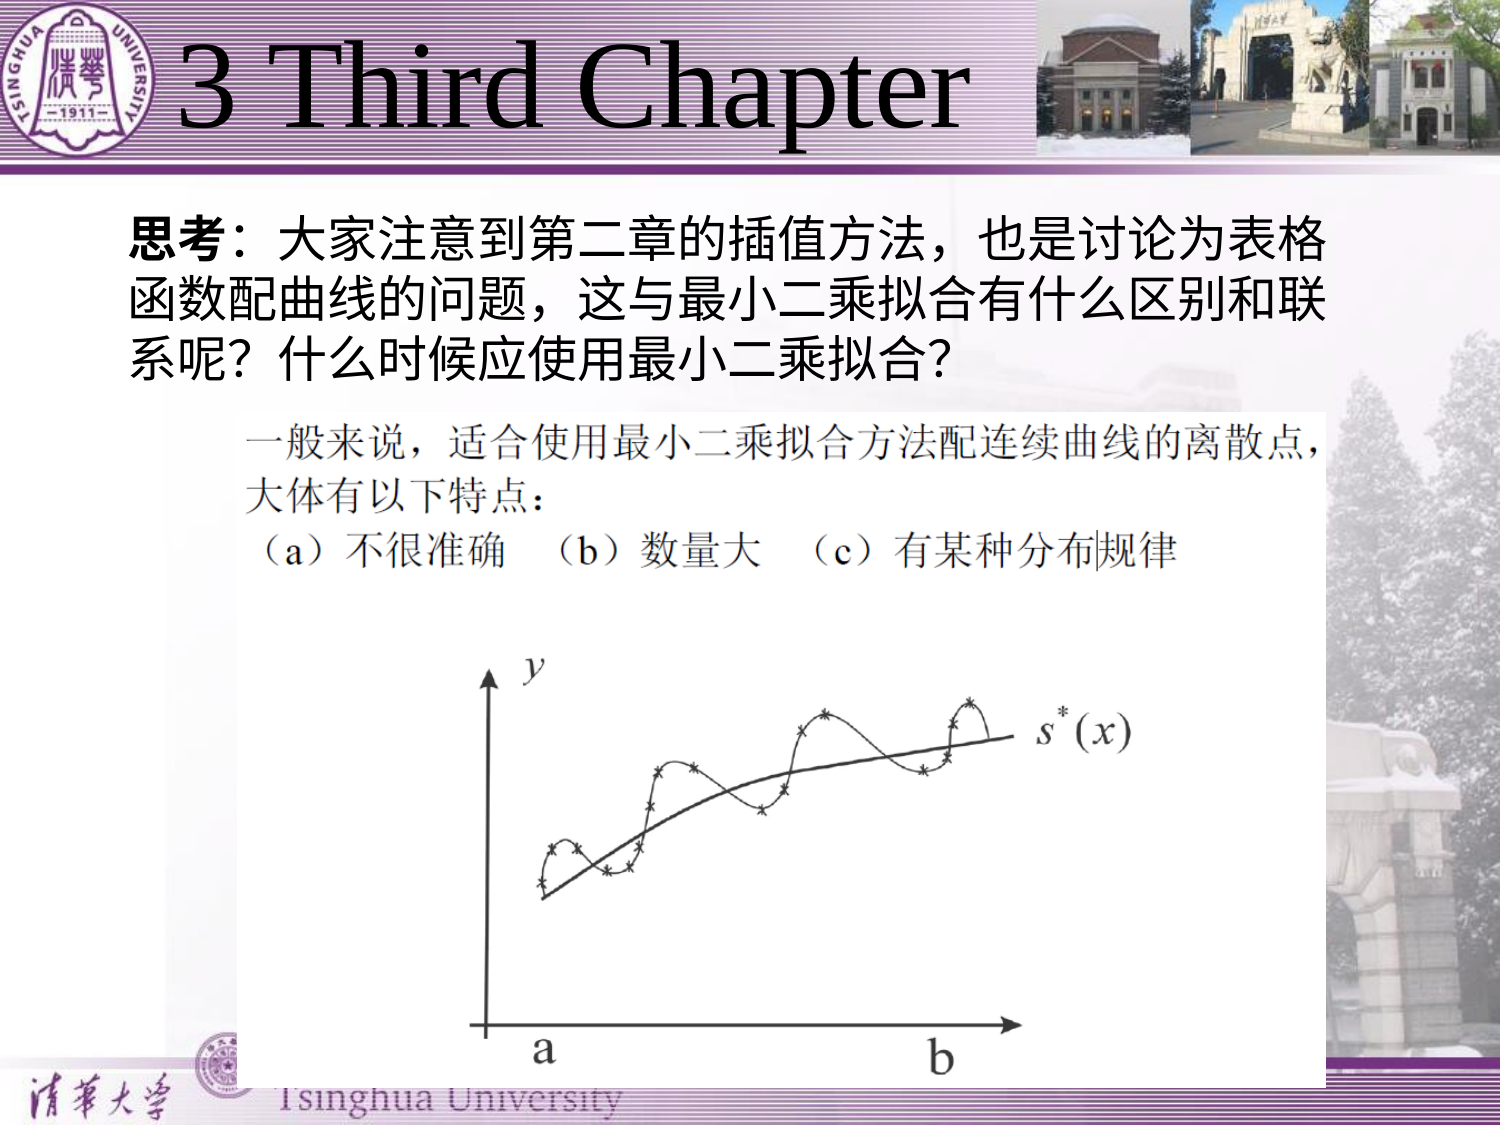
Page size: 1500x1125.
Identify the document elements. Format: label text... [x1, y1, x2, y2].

picture [0, 0, 1500, 1125]
title 3 Third Chapter [173, 2, 1353, 92]
text_box 思考：大家注意到第二章的插值方法，也是讨论为表格函数配曲线的问题，这与最小二乘拟合有什么区别和联系呢？什么时候应使用最小二乘拟合？ [112, 199, 1375, 395]
